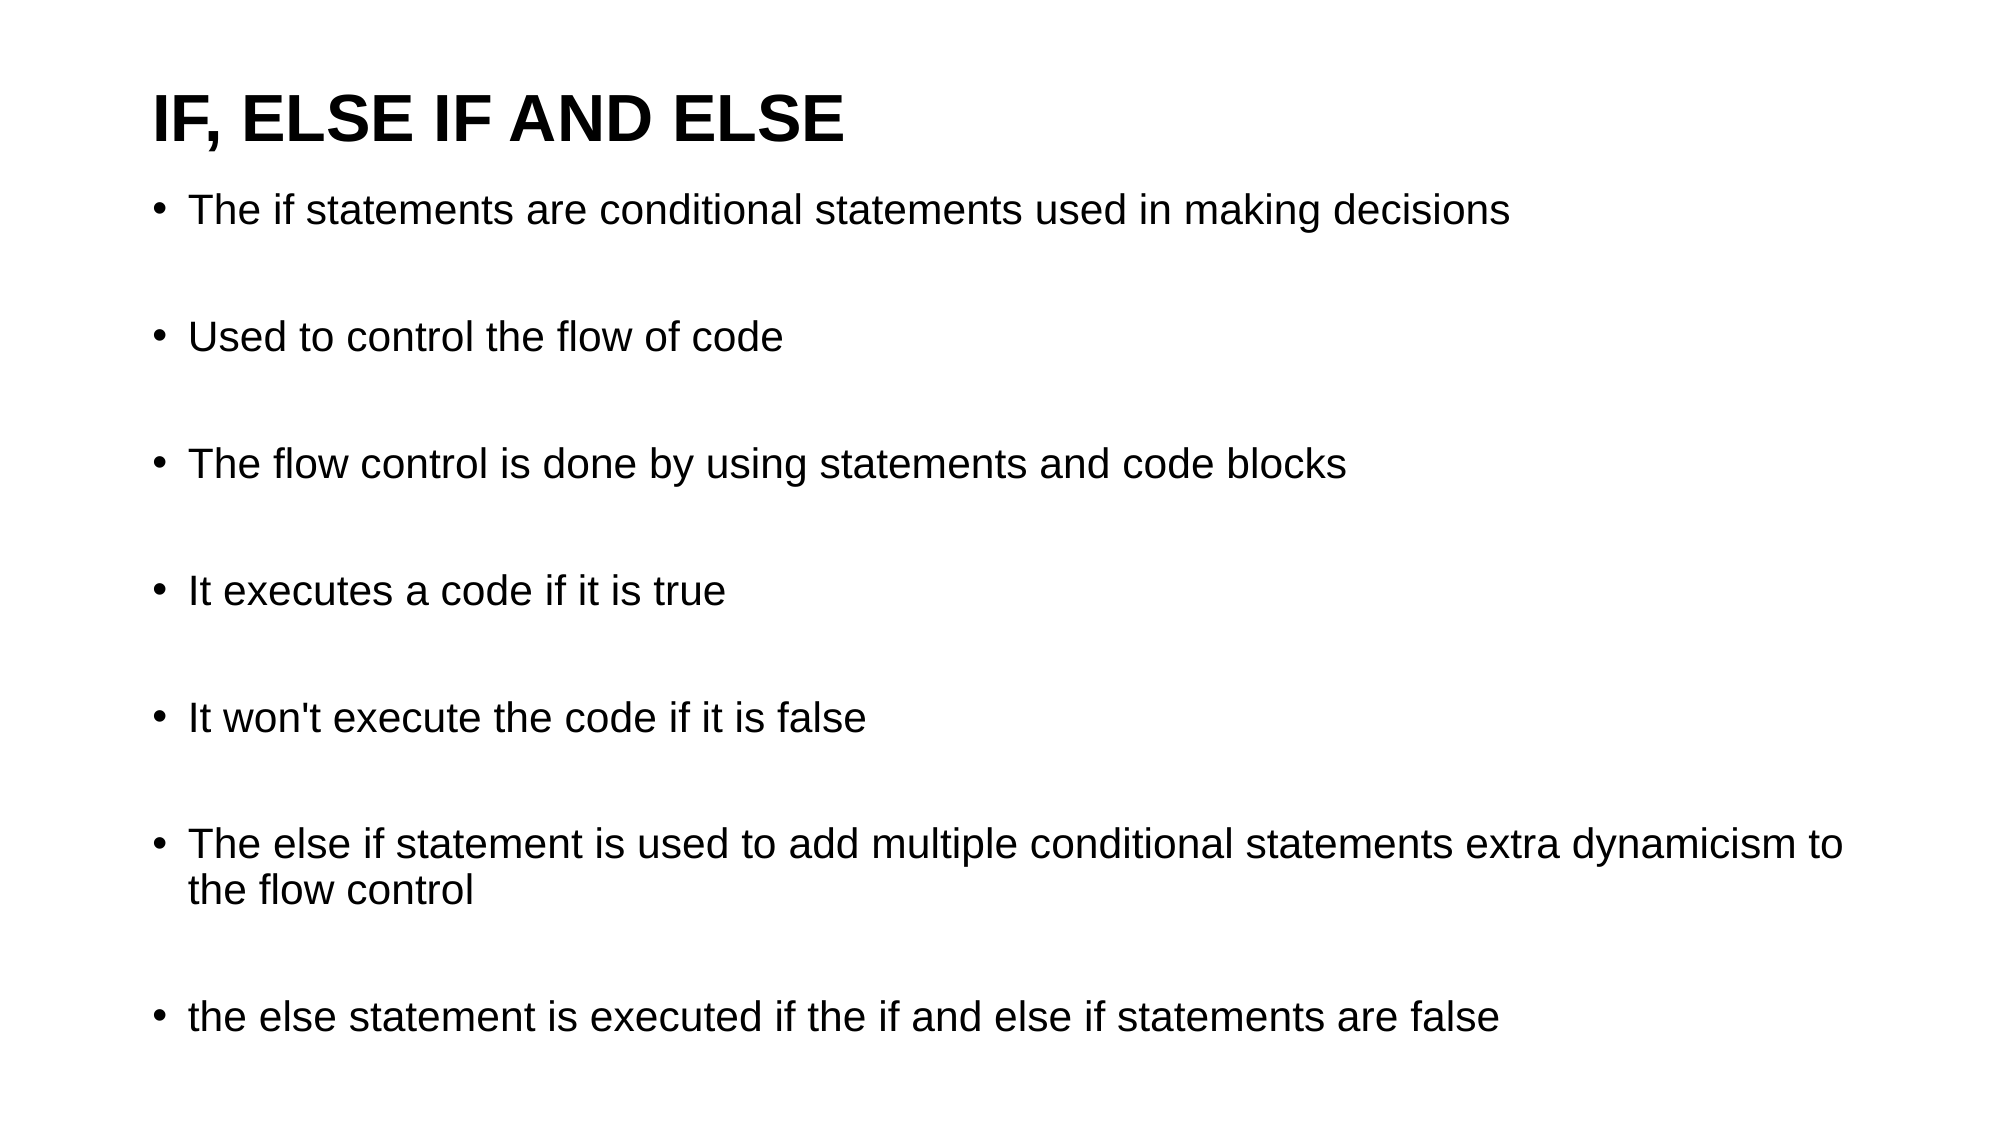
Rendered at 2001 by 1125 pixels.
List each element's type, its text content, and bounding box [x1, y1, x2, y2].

list The if statements are conditional statements used in making decisions Used to control the flow of code The flow control is done by using statements and code blocks It executes a code if it is true It won't execute the code if it is false The else if statement is used to add multiple conditional statements extra dynamicism to the flow control the else statement is executed if the if and else if statements are false [137, 179, 1863, 1051]
title IF, ELSE IF AND ELSE [137, 59, 1863, 179]
